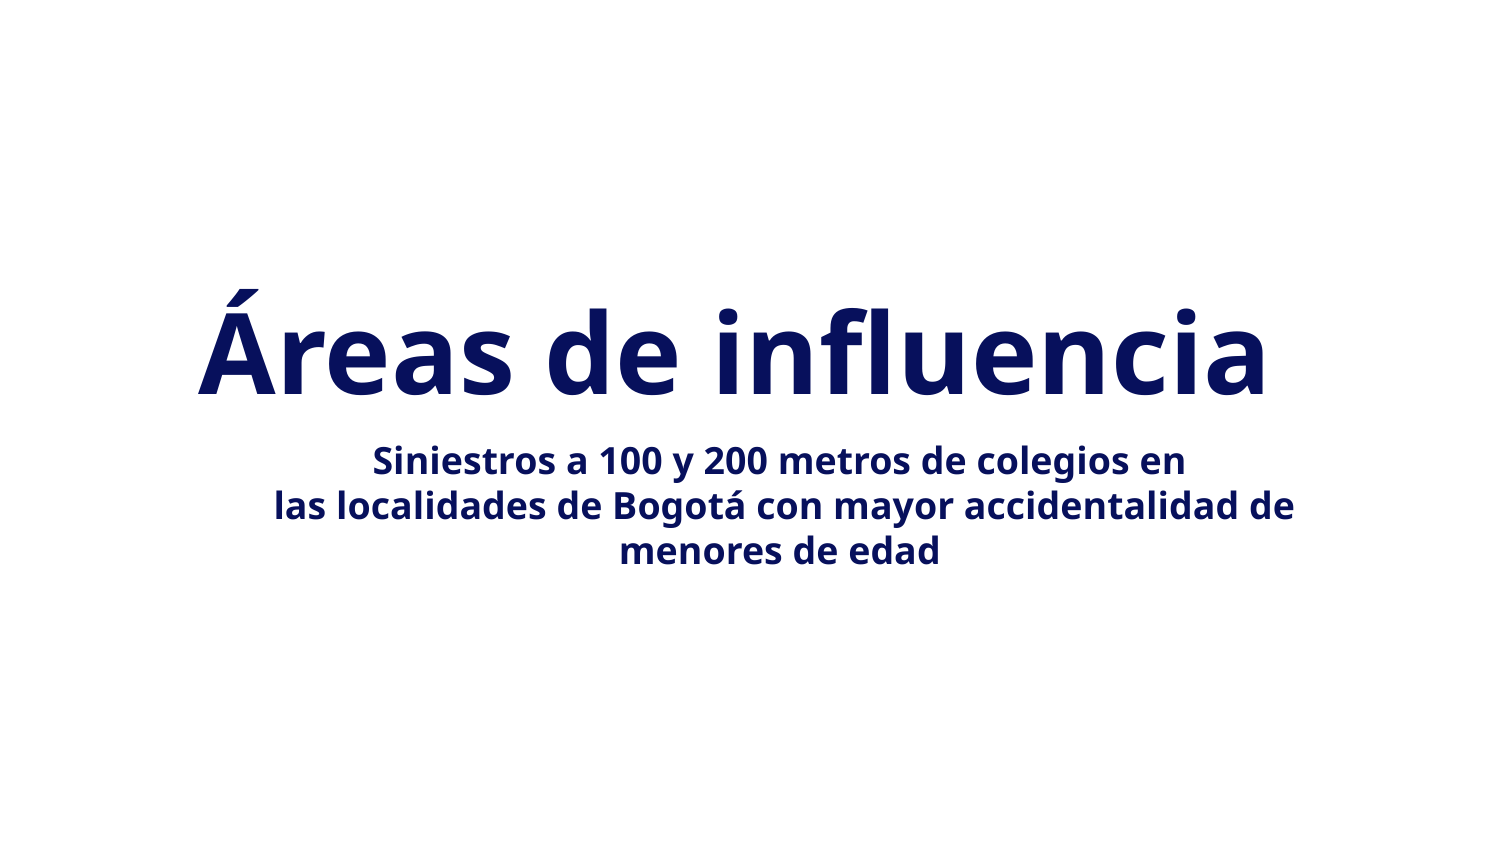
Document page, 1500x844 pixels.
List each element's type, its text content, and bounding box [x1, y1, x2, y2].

text_box Siniestros a 100 y 200 metros de colegios en las localidades de Bogotá con mayor accidentalidad de menores de edad [188, 421, 1382, 516]
title Áreas de influencia [153, 266, 1347, 361]
